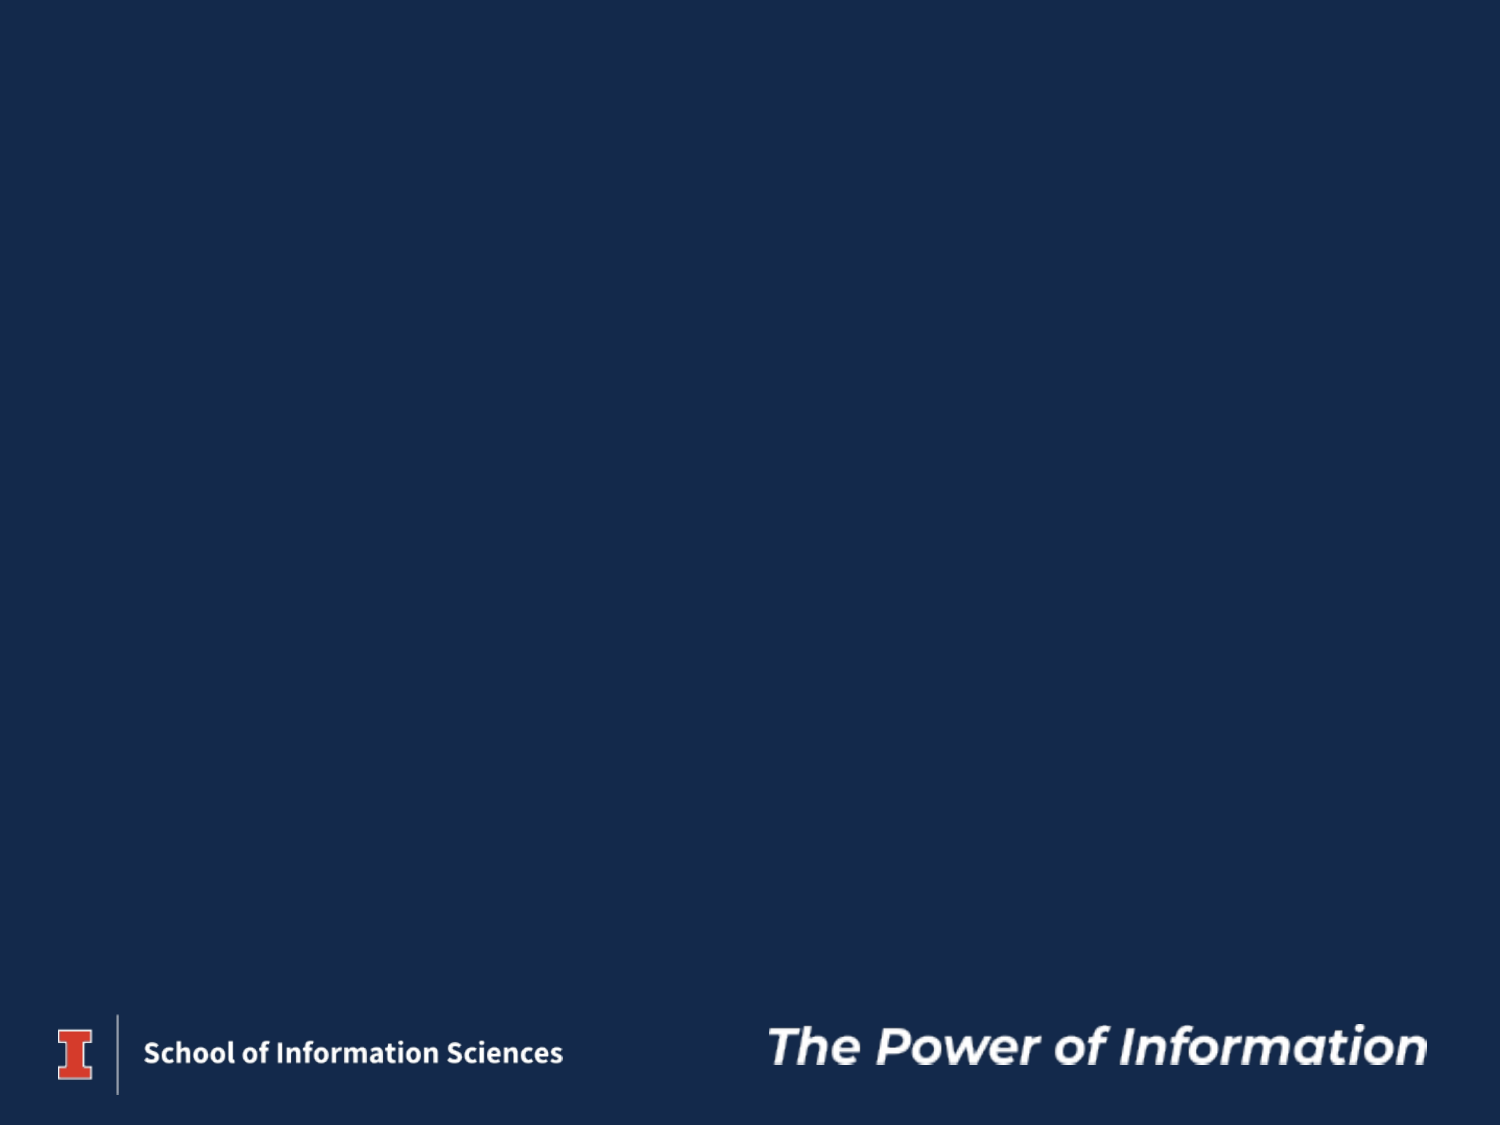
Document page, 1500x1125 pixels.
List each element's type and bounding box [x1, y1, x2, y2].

picture [58, 1014, 563, 1095]
picture [769, 1024, 1427, 1065]
